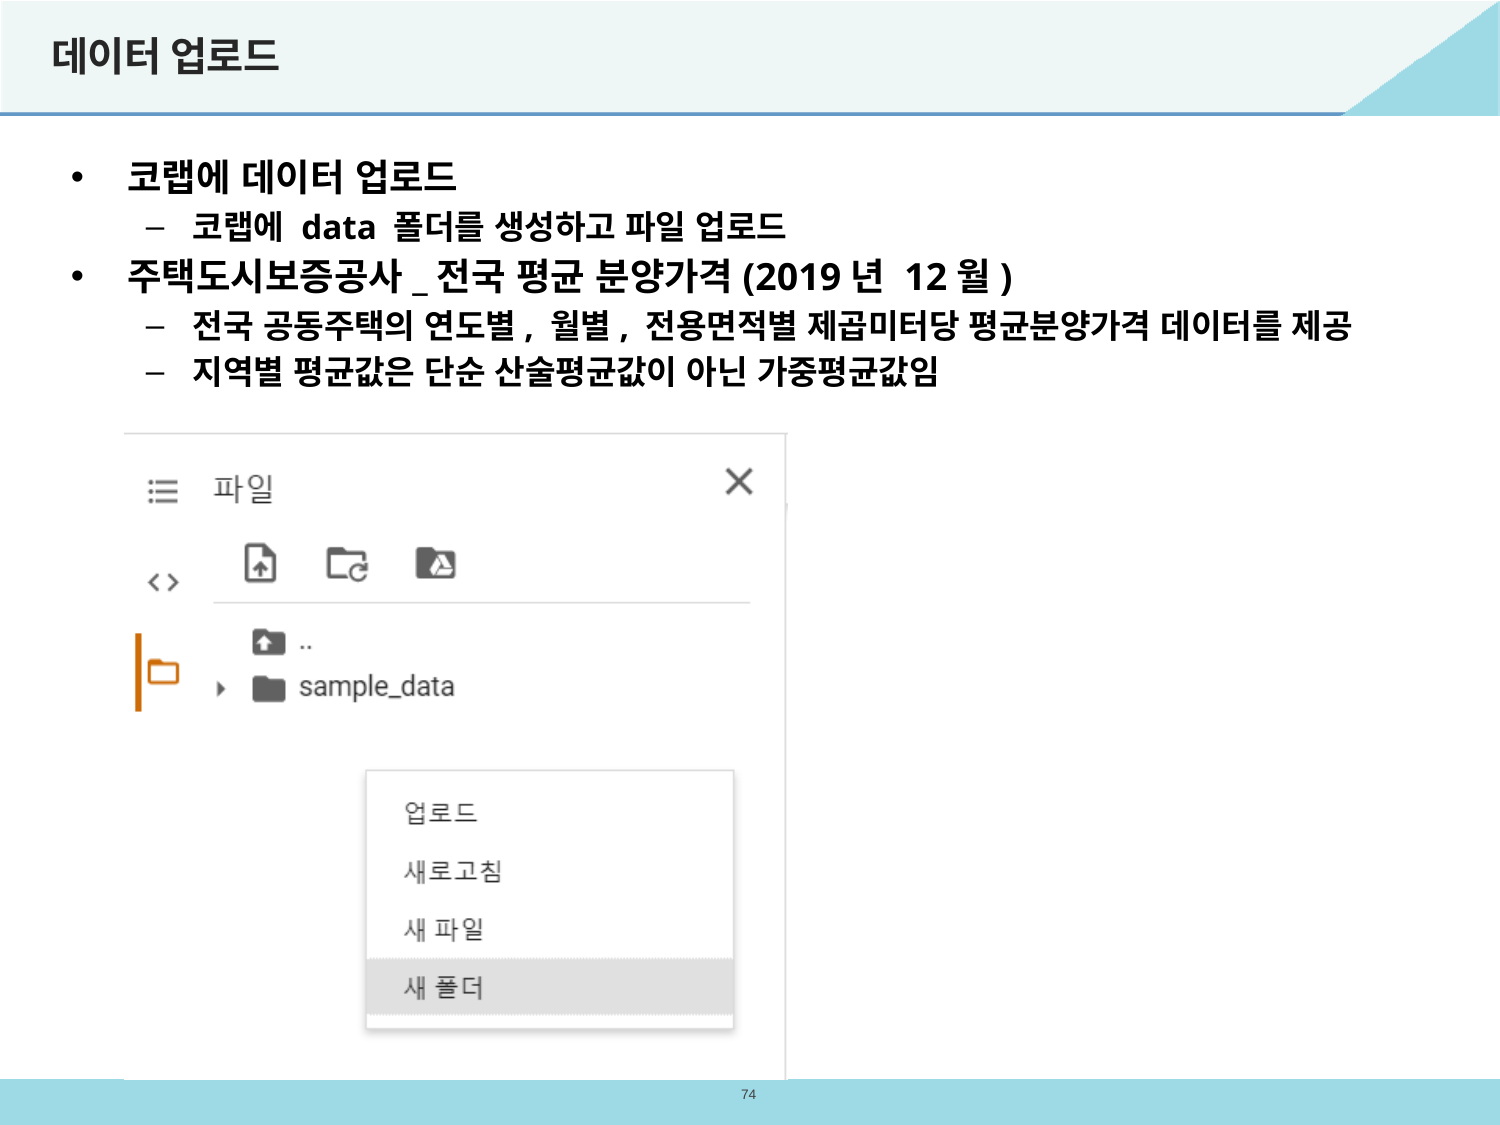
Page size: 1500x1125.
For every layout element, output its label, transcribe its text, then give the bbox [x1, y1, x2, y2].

picture [0, 432, 1500, 1125]
title 데이터 업로드 [45, 19, 1396, 92]
list 코랩에 데이터 업로드 코랩에 data 폴더를 생성하고 파일 업로드 주택도시보증공사_전국 평균 분양가격(2019년 12월) 전국 공동주택의 연도별, 월별, 전용면적별 제곱미터당 평균분양가격 데이터를 제공 지역별 평균값은 단순 산술평균값이 아닌 가중평균값임 [55, 146, 1469, 433]
picture [0, 1, 1500, 116]
